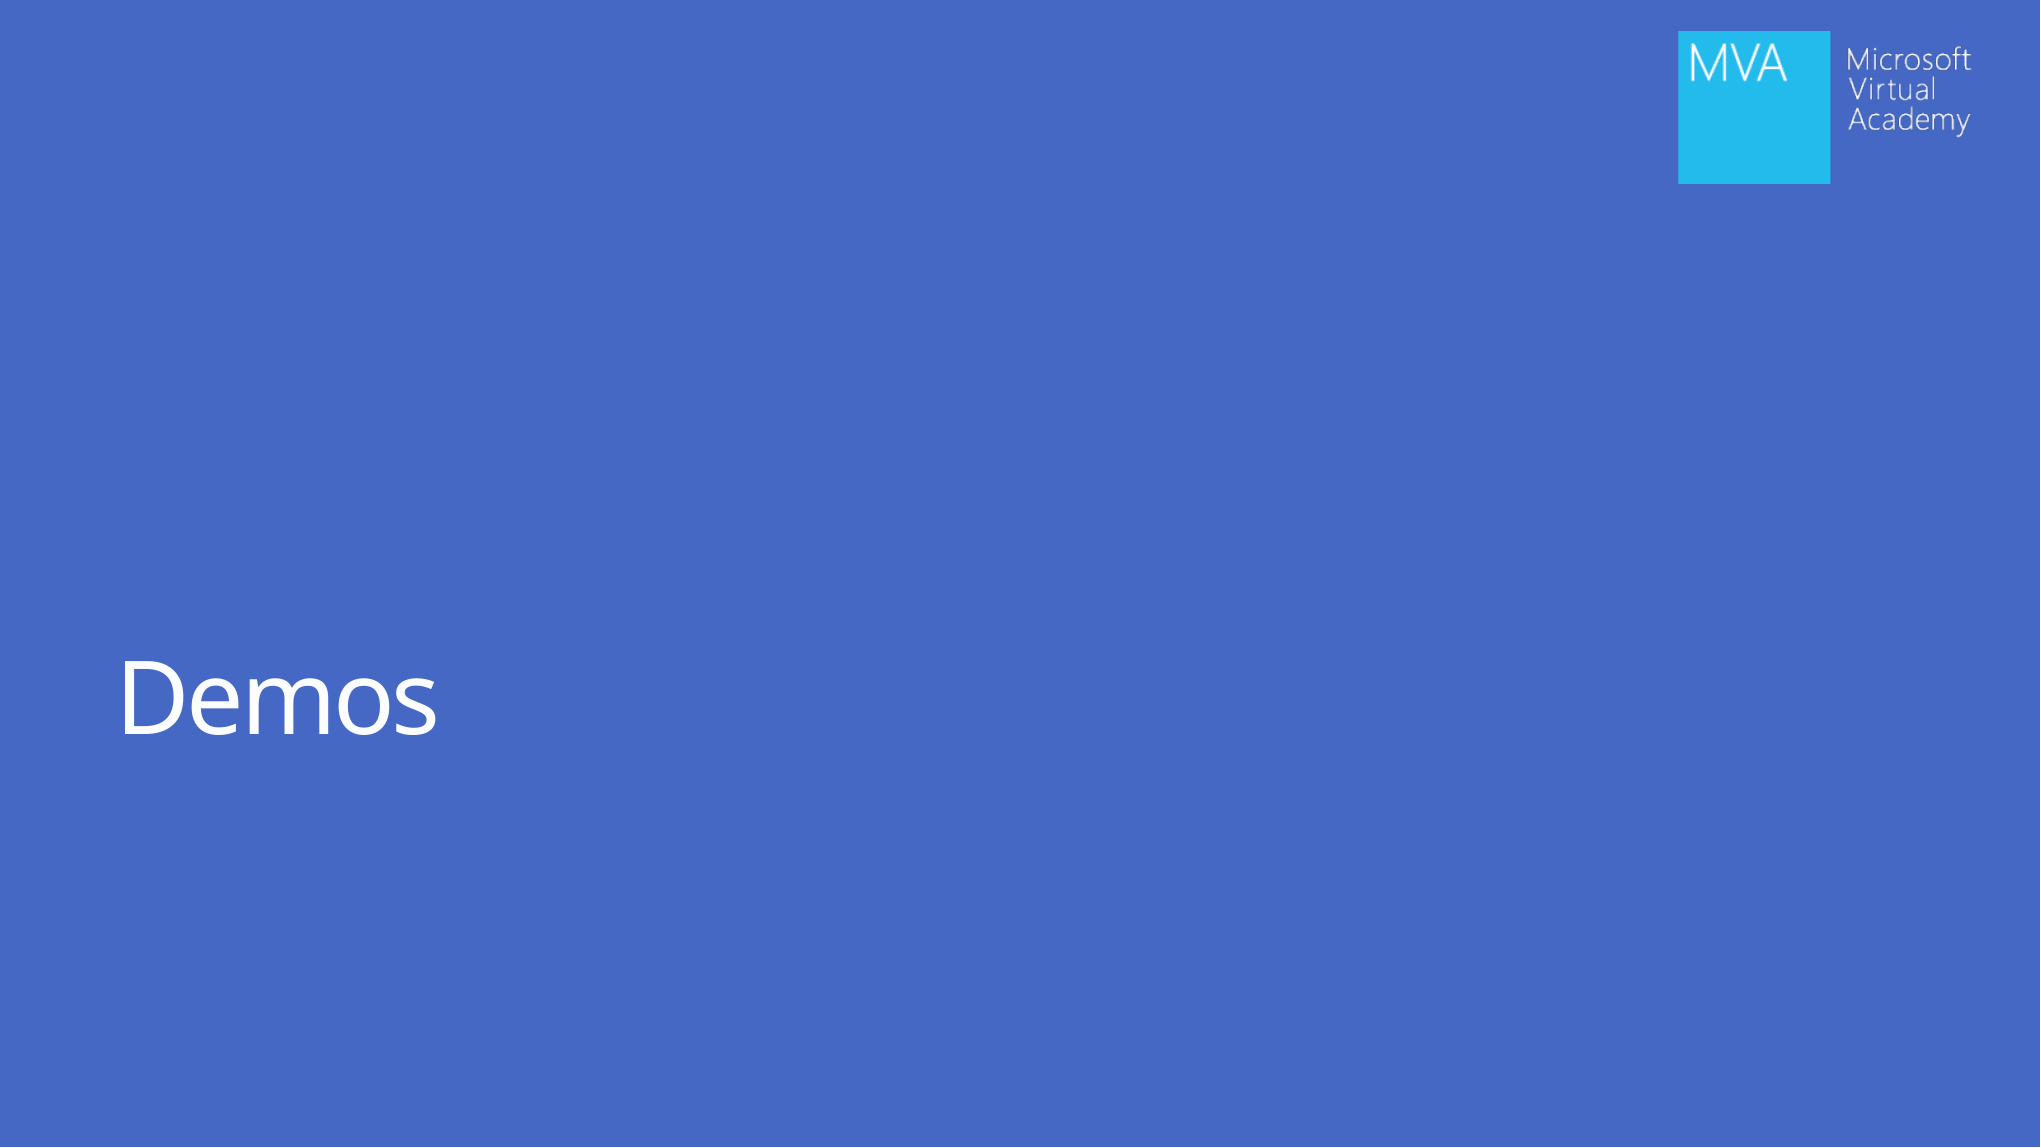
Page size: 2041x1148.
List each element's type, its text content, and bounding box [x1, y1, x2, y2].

title Demos [91, 631, 1992, 956]
picture [1678, 31, 2018, 184]
